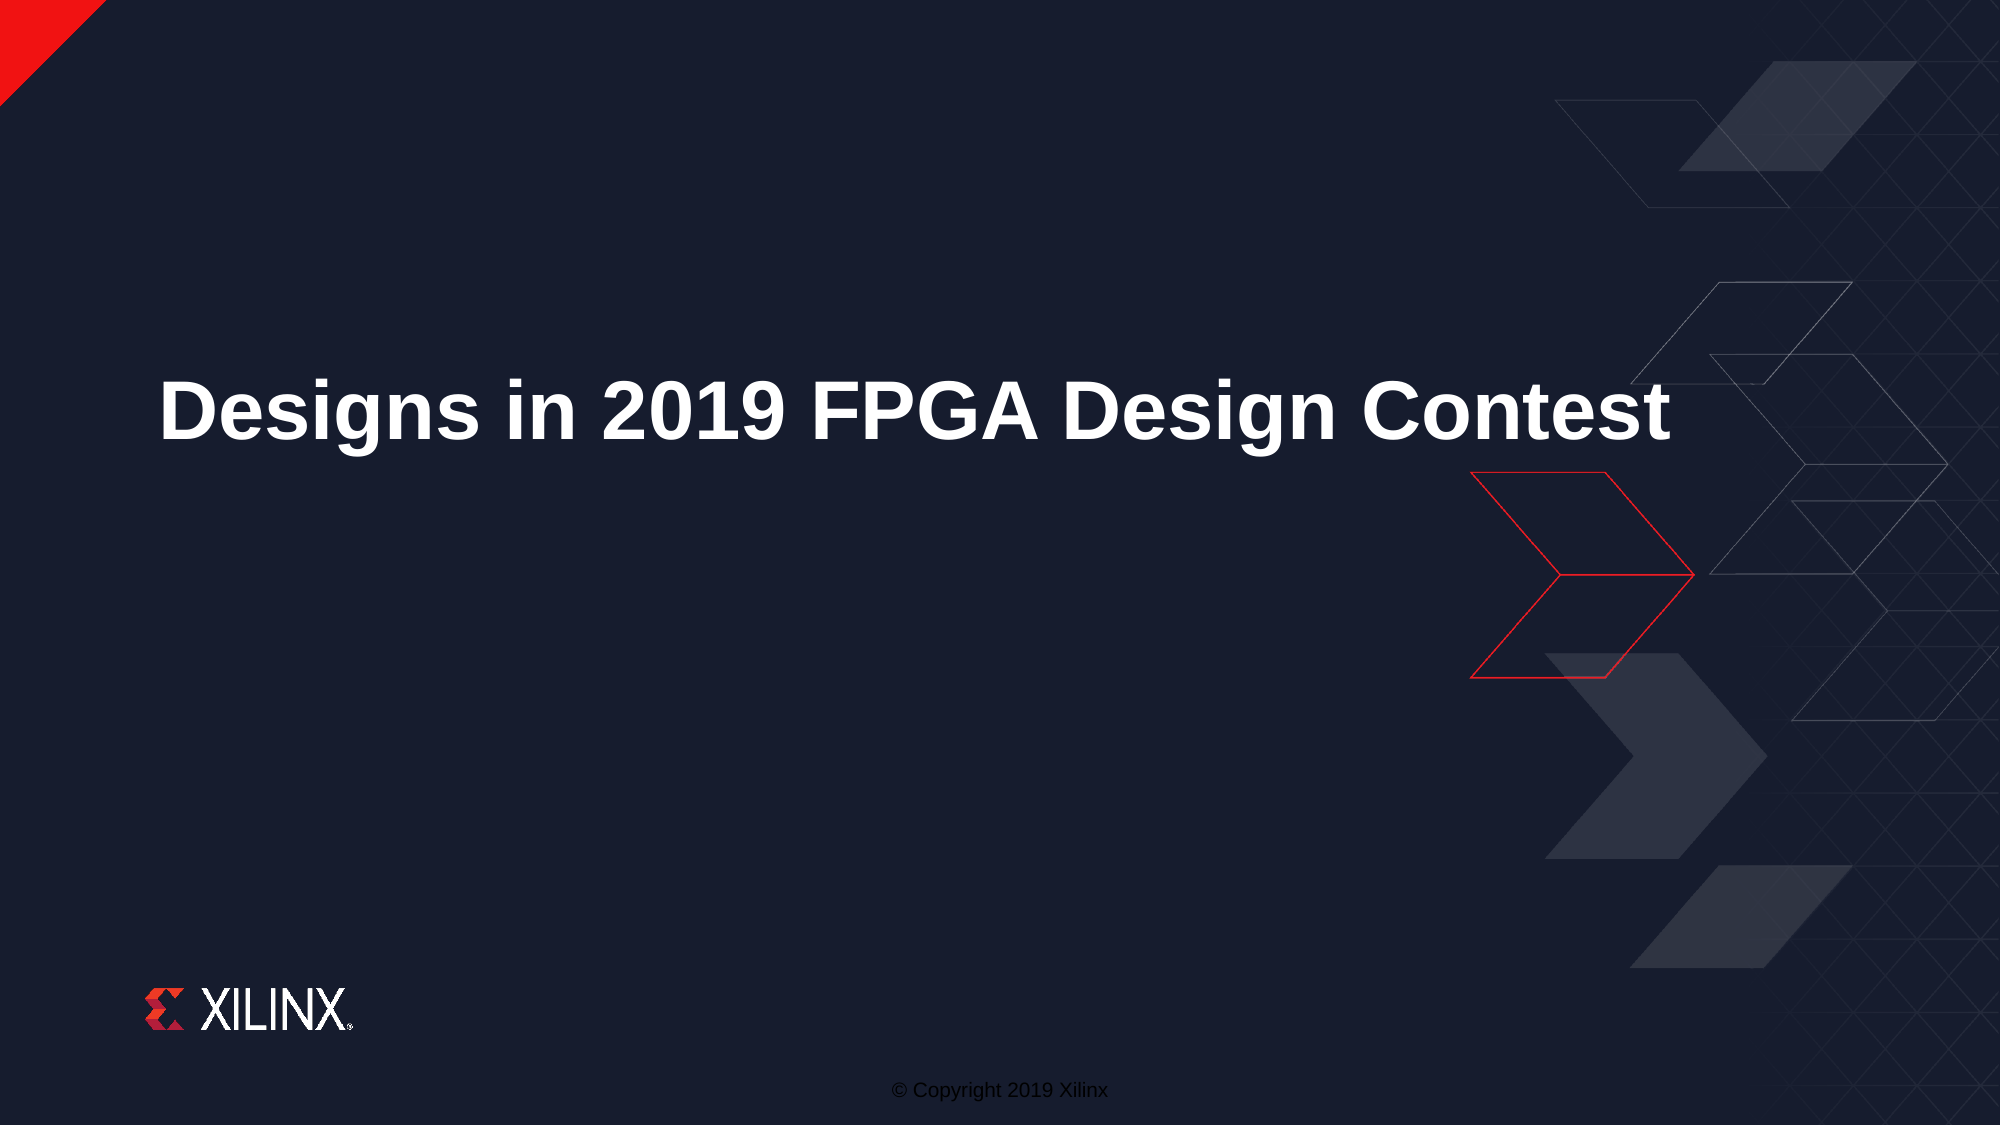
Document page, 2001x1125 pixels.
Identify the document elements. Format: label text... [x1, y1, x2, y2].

title Designs in 2019 FPGA Design Contest [143, 348, 1701, 465]
picture [143, 987, 354, 1031]
picture [1462, 0, 2000, 1125]
